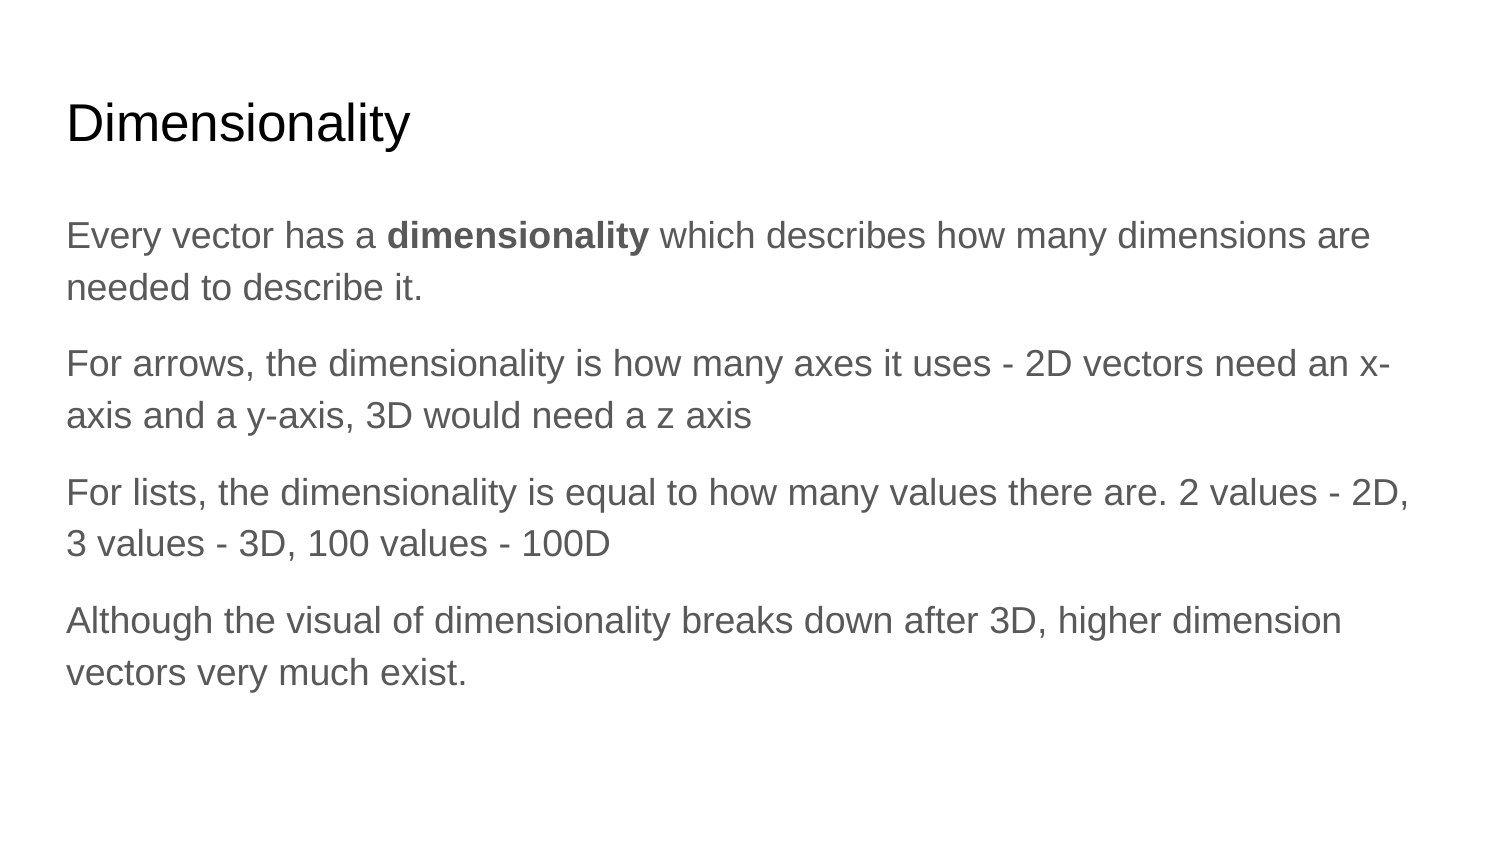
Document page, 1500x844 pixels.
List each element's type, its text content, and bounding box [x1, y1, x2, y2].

title Dimensionality [51, 72, 1449, 167]
list Every vector has a dimensionality which describes how many dimensions are needed to describe it. For arrows, the dimensionality is how many axes it uses - 2D vectors need an x-axis and a y-axis, 3D would need a z axis For lists, the dimensionality is equal to how many values there are. 2 values - 2D, 3 values - 3D, 100 values - 100D Although the visual of dimensionality breaks down after 3D, higher dimension vectors very much exist. [51, 189, 1449, 750]
